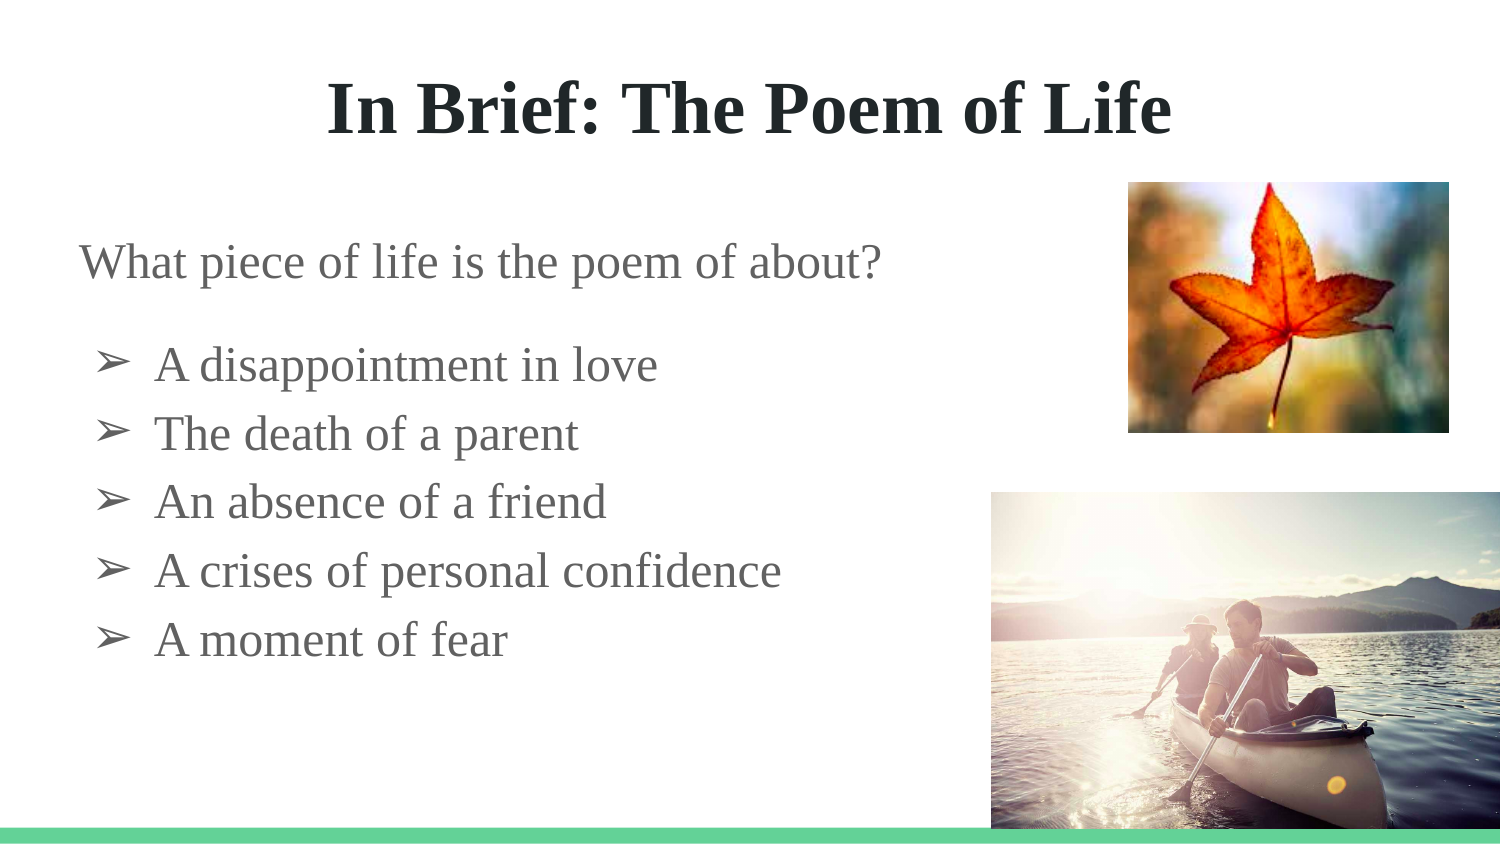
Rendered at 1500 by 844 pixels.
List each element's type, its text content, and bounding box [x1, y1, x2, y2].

list What piece of life is the poem of about? A disappointment in love The death of a parent An absence of a friend A crises of personal confidence A moment of fear [63, 204, 1070, 726]
picture [991, 492, 1500, 829]
picture [1128, 182, 1450, 433]
title In Brief: The Poem of Life [51, 44, 1449, 154]
